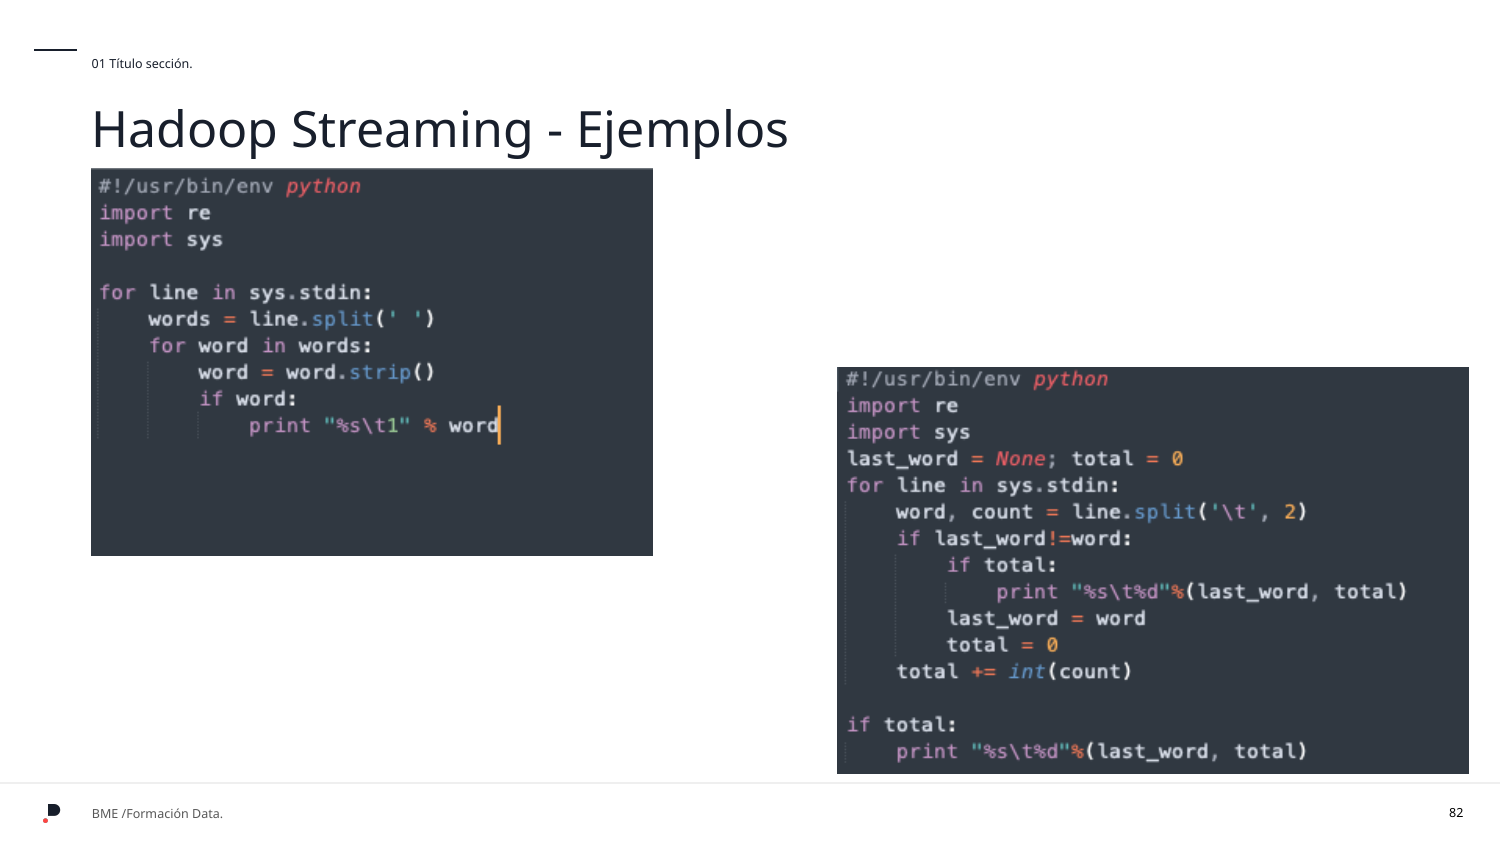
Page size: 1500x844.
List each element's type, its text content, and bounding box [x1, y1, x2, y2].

text_box Hadoop Streaming - Ejemplos [91, 97, 863, 161]
picture [836, 366, 1469, 774]
text_box 01 Título sección. [91, 40, 210, 66]
picture [91, 168, 653, 557]
picture [43, 804, 61, 823]
